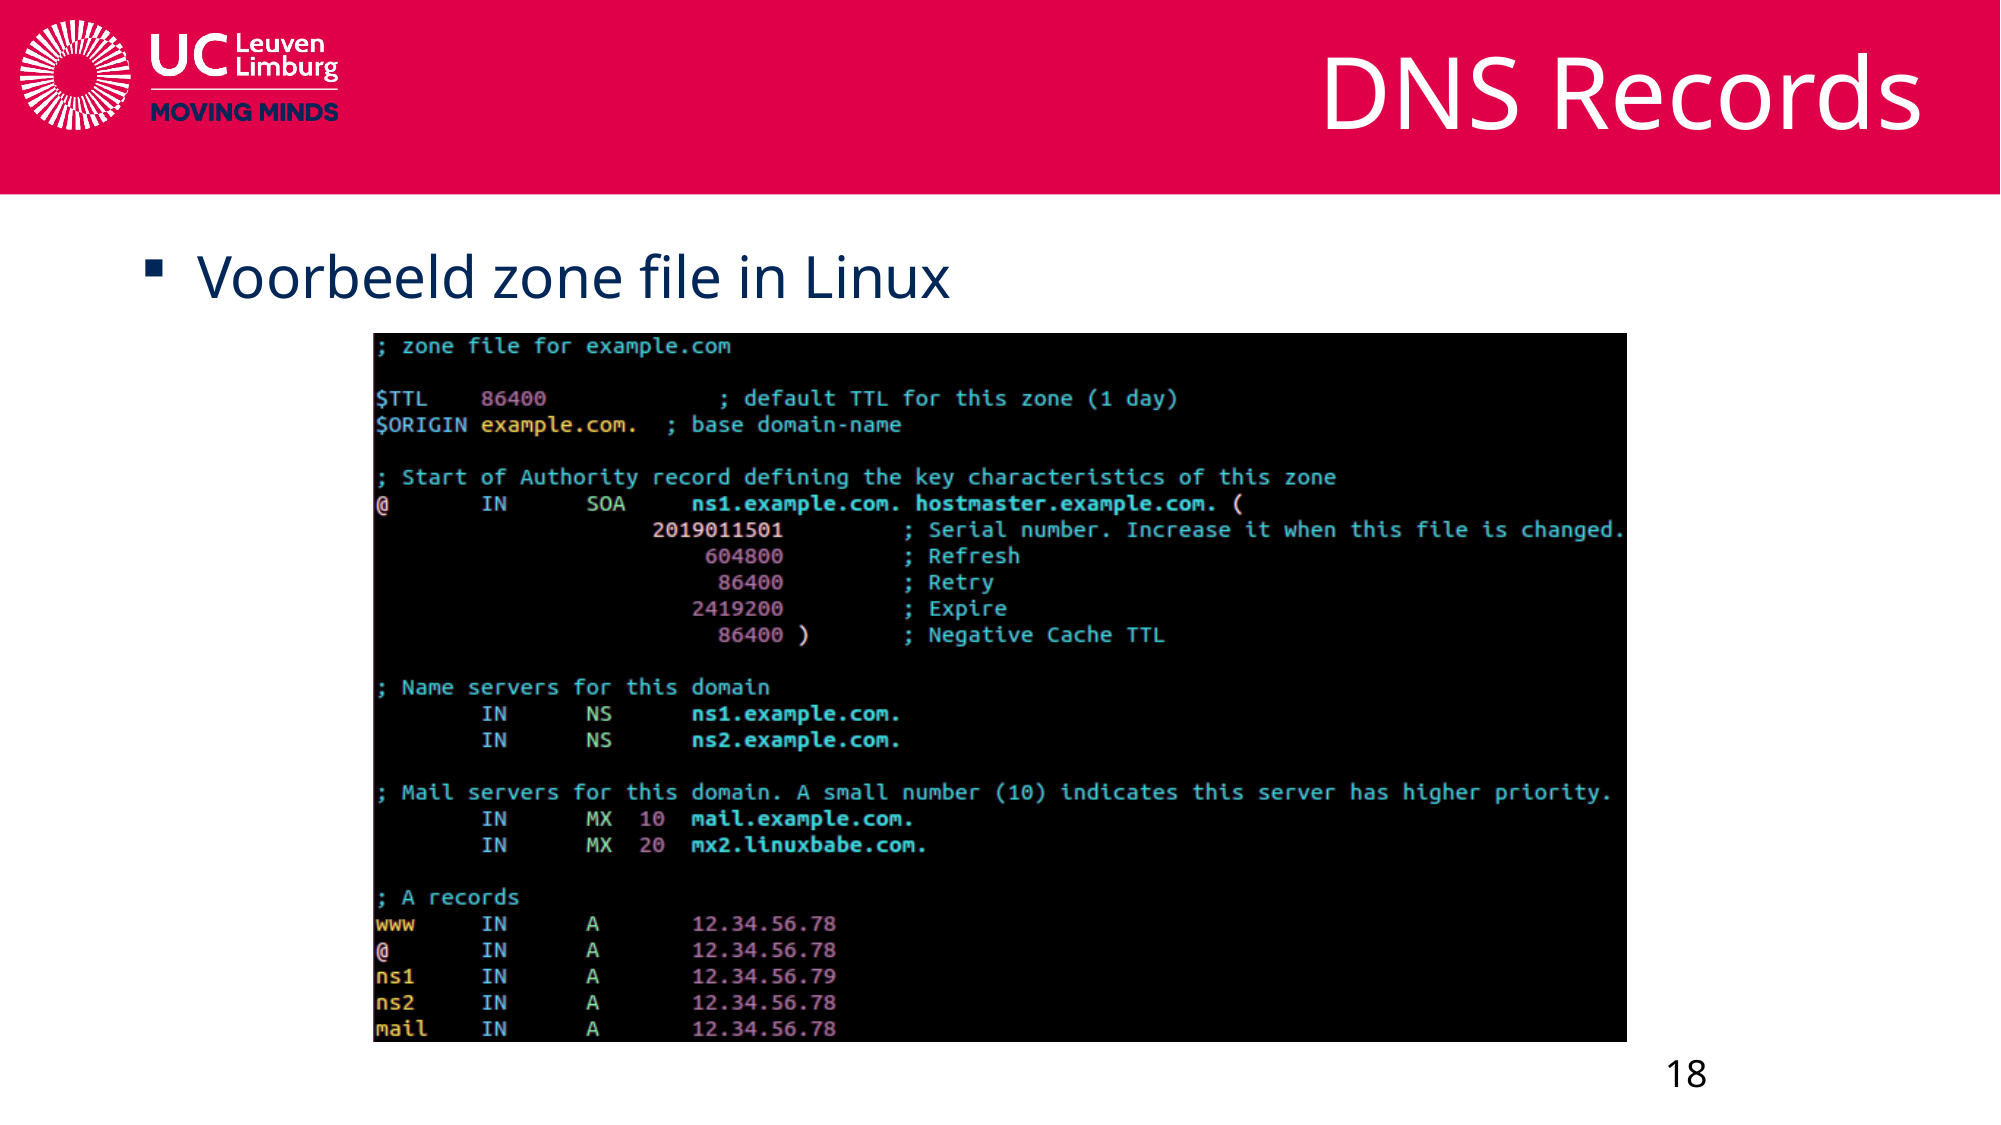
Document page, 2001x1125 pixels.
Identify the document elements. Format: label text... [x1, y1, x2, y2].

slide_number 18 [1650, 1042, 2000, 1103]
picture [373, 333, 1627, 1042]
list Voorbeeld zone file in Linux [50, 240, 1940, 1078]
picture [20, 20, 338, 130]
title DNS Records [358, 0, 1940, 195]
